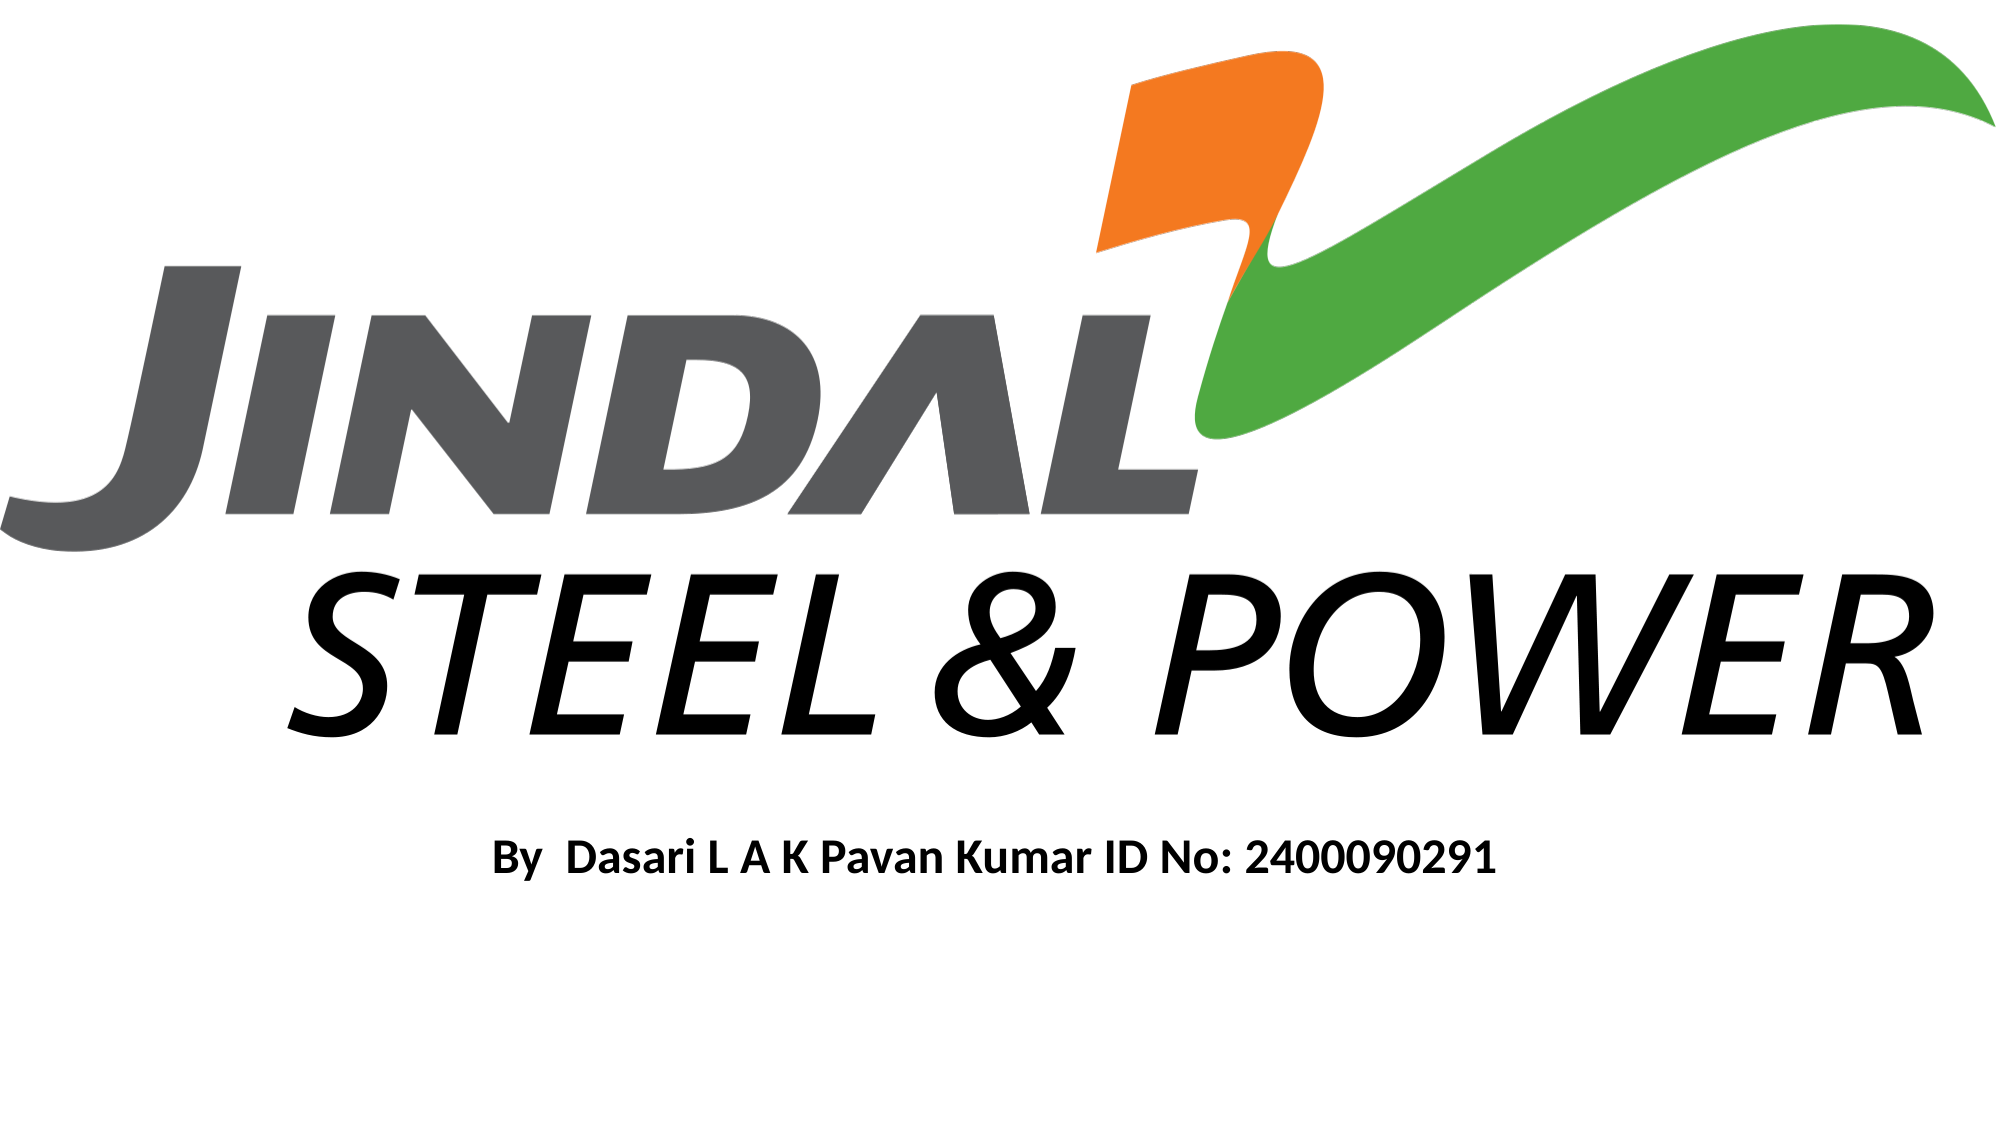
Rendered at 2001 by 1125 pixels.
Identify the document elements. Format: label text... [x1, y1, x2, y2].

picture [0, 0, 2000, 738]
text_box By Dasari L A K Pavan Kumar ID No: 2400090291 [42, 815, 1948, 891]
